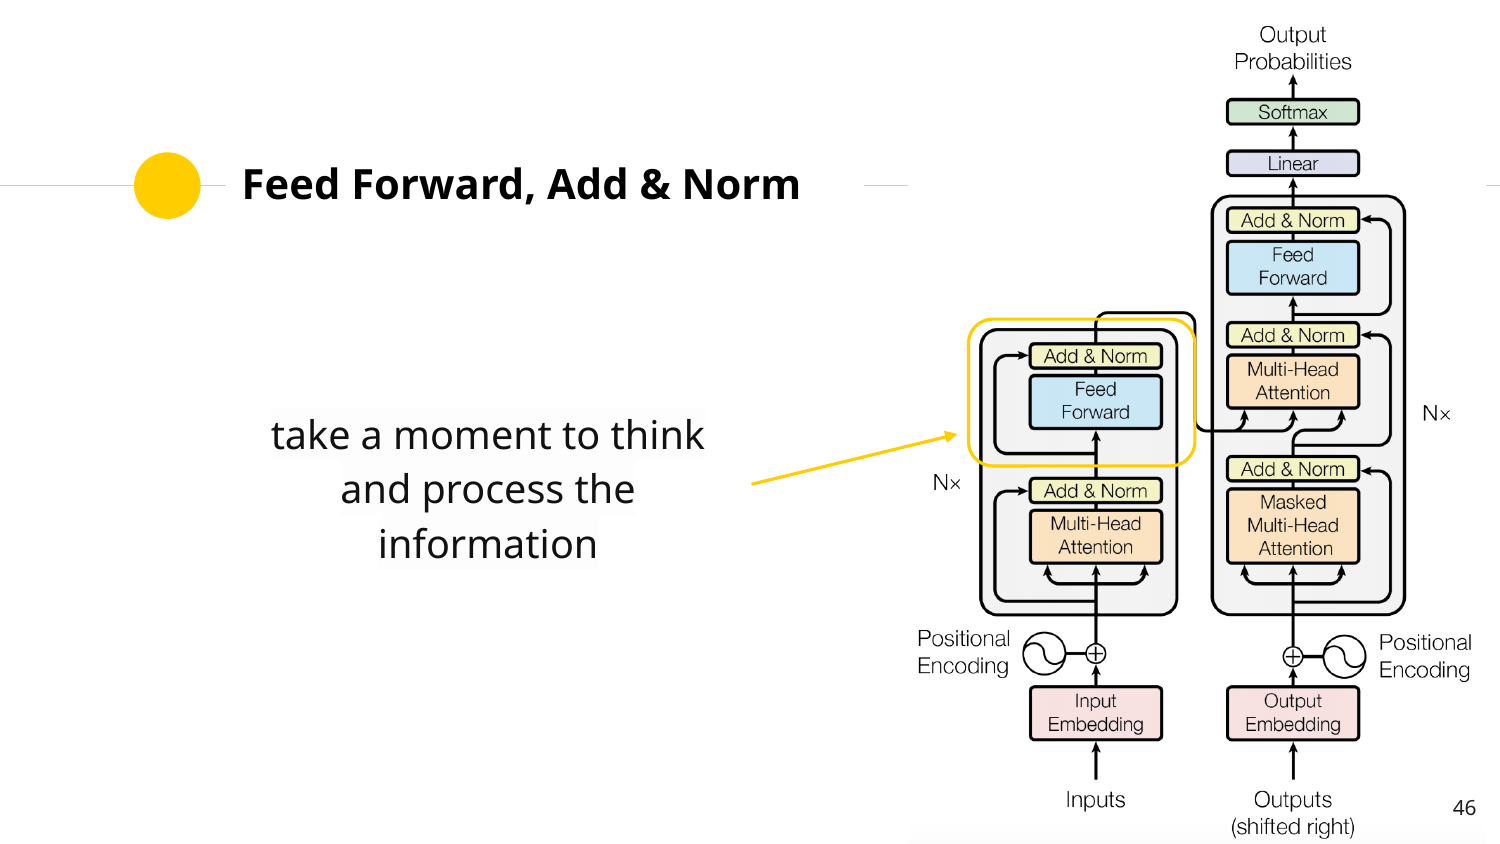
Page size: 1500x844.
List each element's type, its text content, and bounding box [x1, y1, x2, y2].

title Feed Forward, Add & Norm [226, 146, 863, 219]
list take a moment to think and process the information [226, 410, 750, 558]
picture [907, 0, 1487, 844]
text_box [751, 433, 958, 485]
